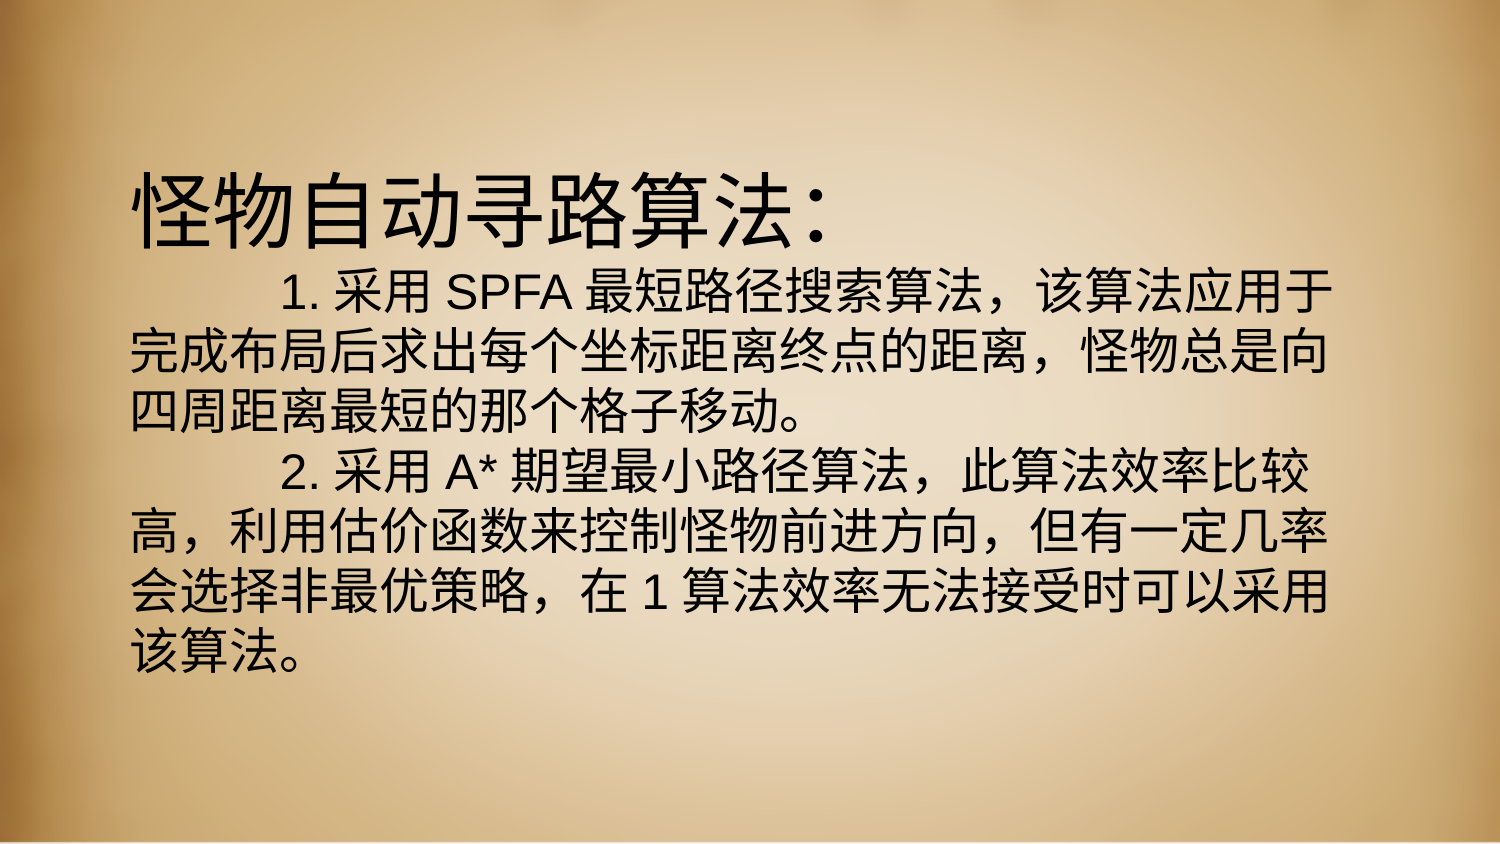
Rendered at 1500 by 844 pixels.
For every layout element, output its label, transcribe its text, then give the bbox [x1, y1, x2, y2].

picture [0, 0, 1500, 844]
text_box 怪物自动寻路算法： 1.采用SPFA最短路径搜索算法，该算法应用于完成布局后求出每个坐标距离终点的距离，怪物总是向四周距离最短的那个格子移动。 2.采用A*期望最小路径算法，此算法效率比较高，利用估价函数来控制怪物前进方向，但有一定几率会选择非最优策略，在1算法效率无法接受时可以采用该算法。 [114, 151, 1386, 687]
